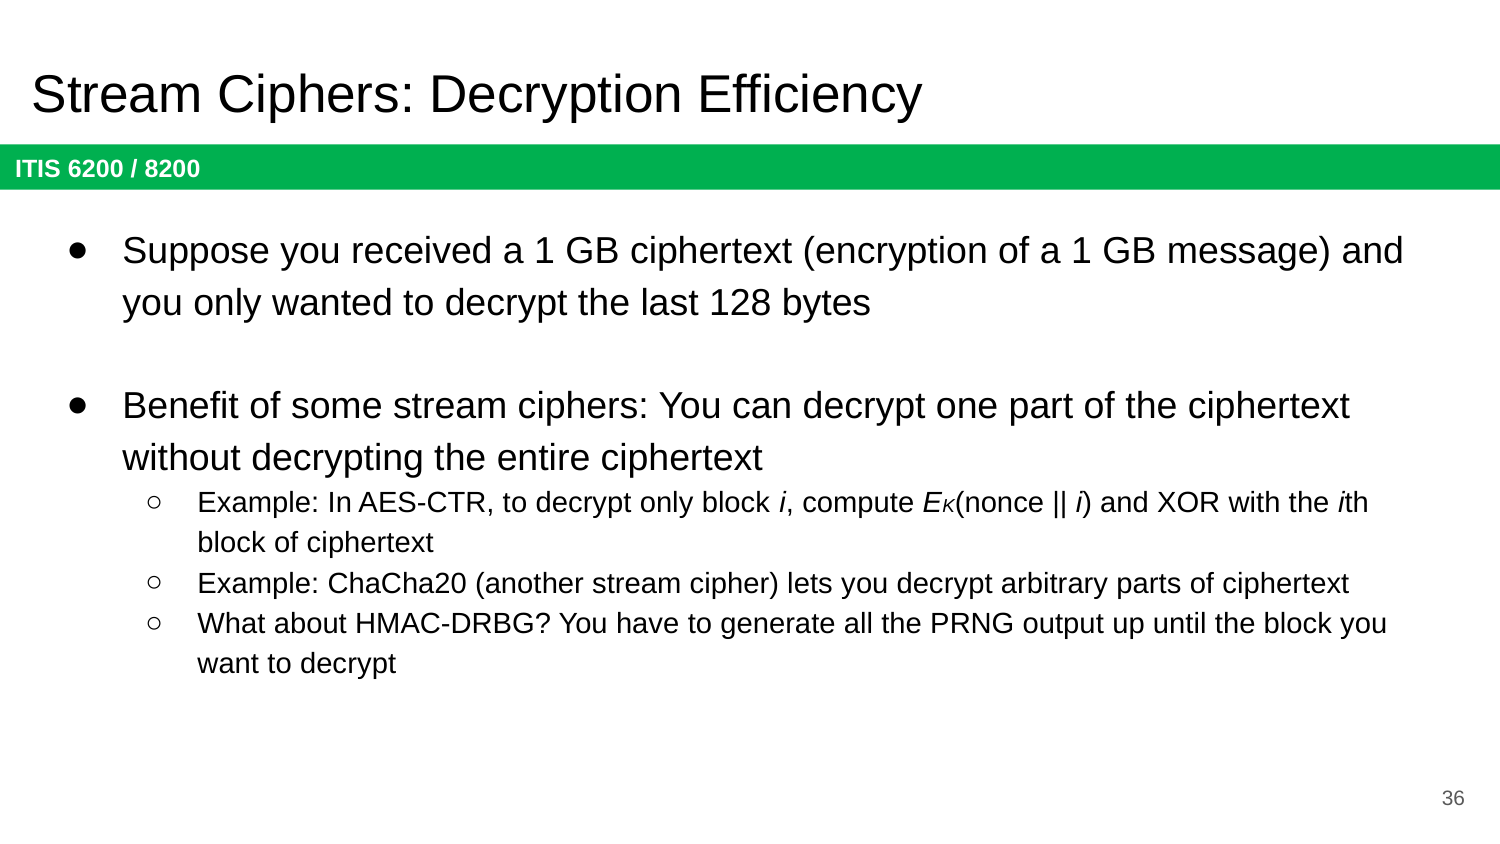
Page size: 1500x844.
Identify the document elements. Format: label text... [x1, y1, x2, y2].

slide_number 36 [1389, 764, 1480, 830]
title Stream Ciphers: Decryption Efficiency [16, 44, 1415, 139]
list Suppose you received a 1 GB ciphertext (encryption of a 1 GB message) and you only wanted to decrypt the last 128 bytes Benefit of some stream ciphers: You can decrypt one part of the ciphertext without decrypting the entire ciphertext Example: In AES-CTR, to decrypt only block i, compute EK(nonce || i) and XOR with the ith block of ciphertext Example: ChaCha20 (another stream cipher) lets you decrypt arbitrary parts of ciphertext What about HMAC-DRBG? You have to generate all the PRNG output up until the block you want to decrypt [32, 204, 1431, 823]
